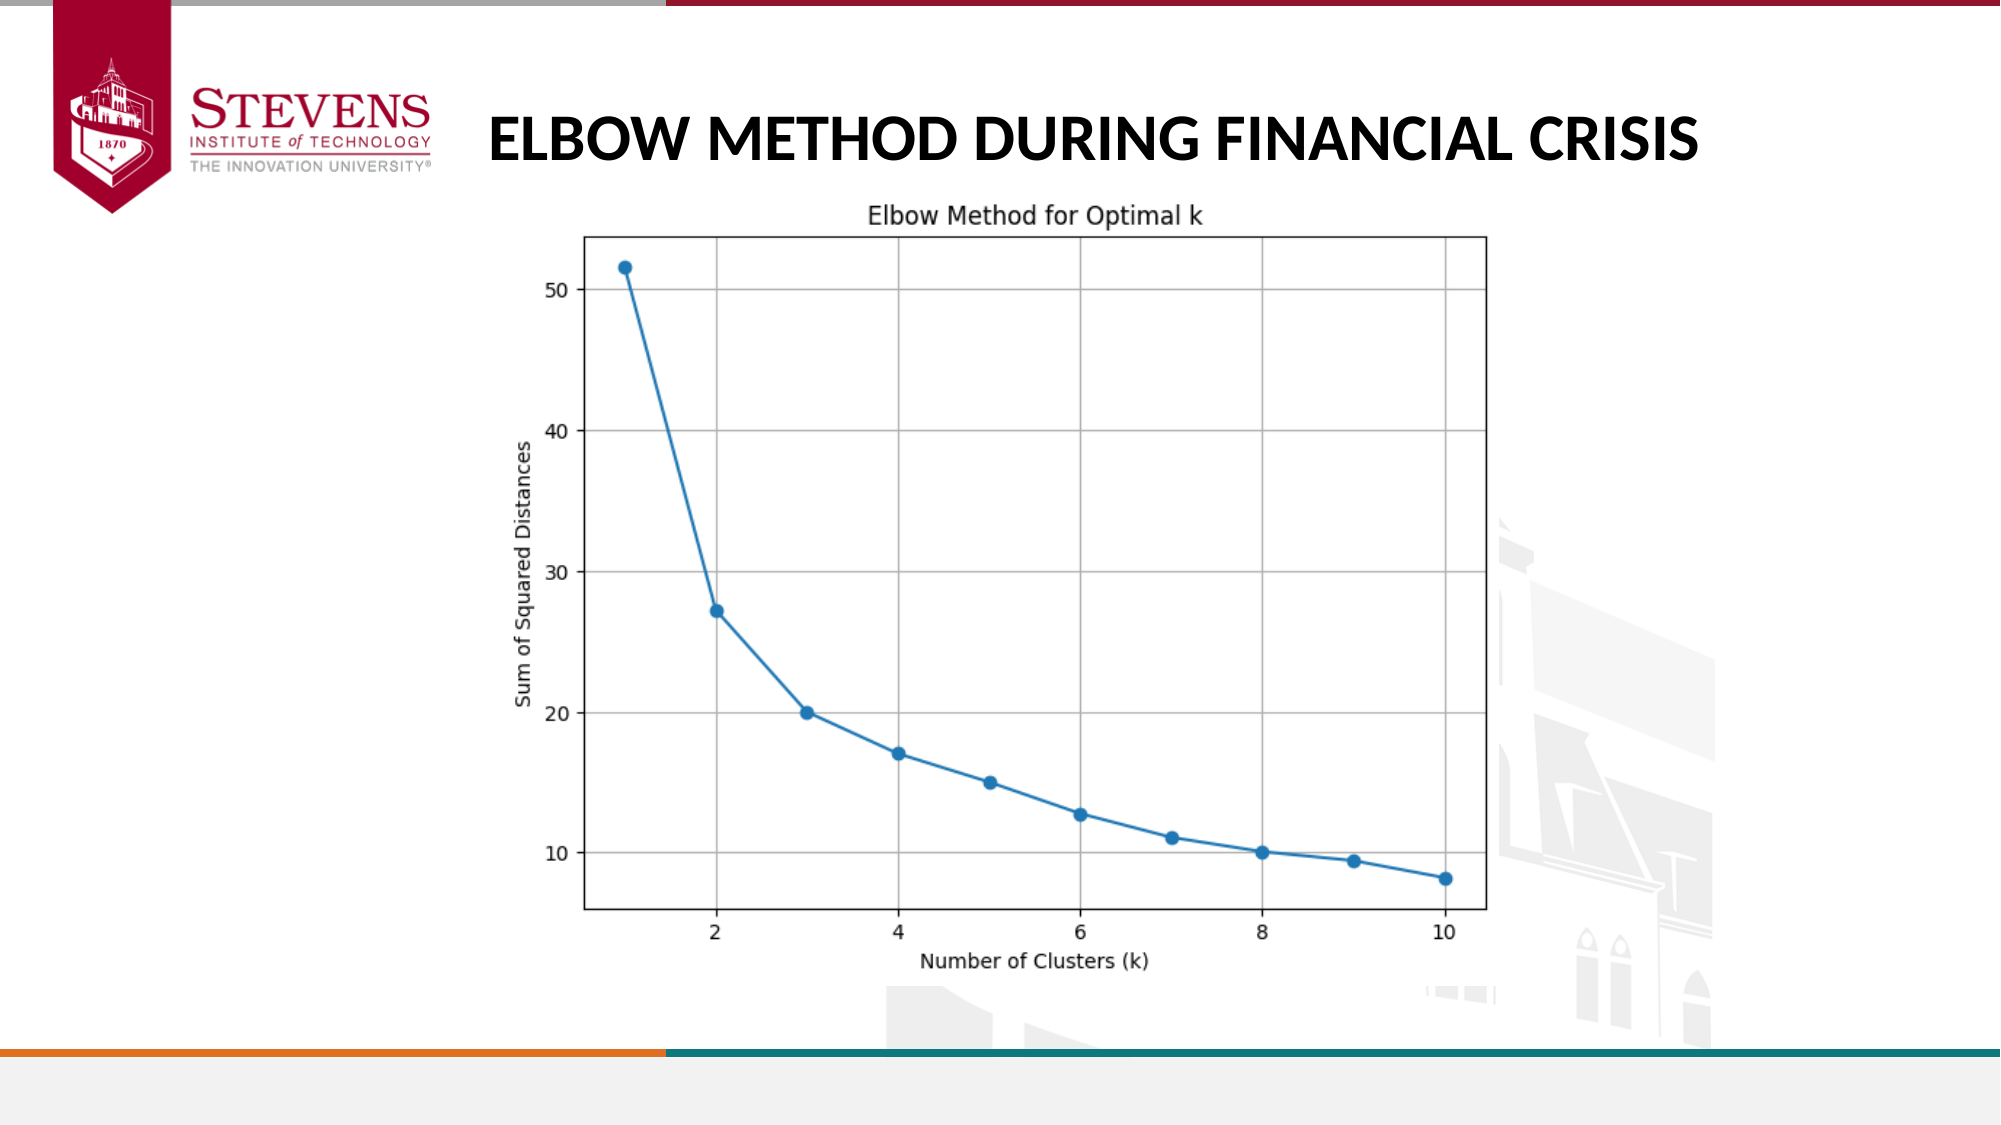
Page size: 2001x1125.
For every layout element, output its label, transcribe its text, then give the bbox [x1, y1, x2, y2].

picture [501, 190, 1715, 1049]
text_box ELBOW METHOD DURING FINANCIAL CRISIS [473, 86, 1909, 182]
picture [53, 0, 431, 214]
